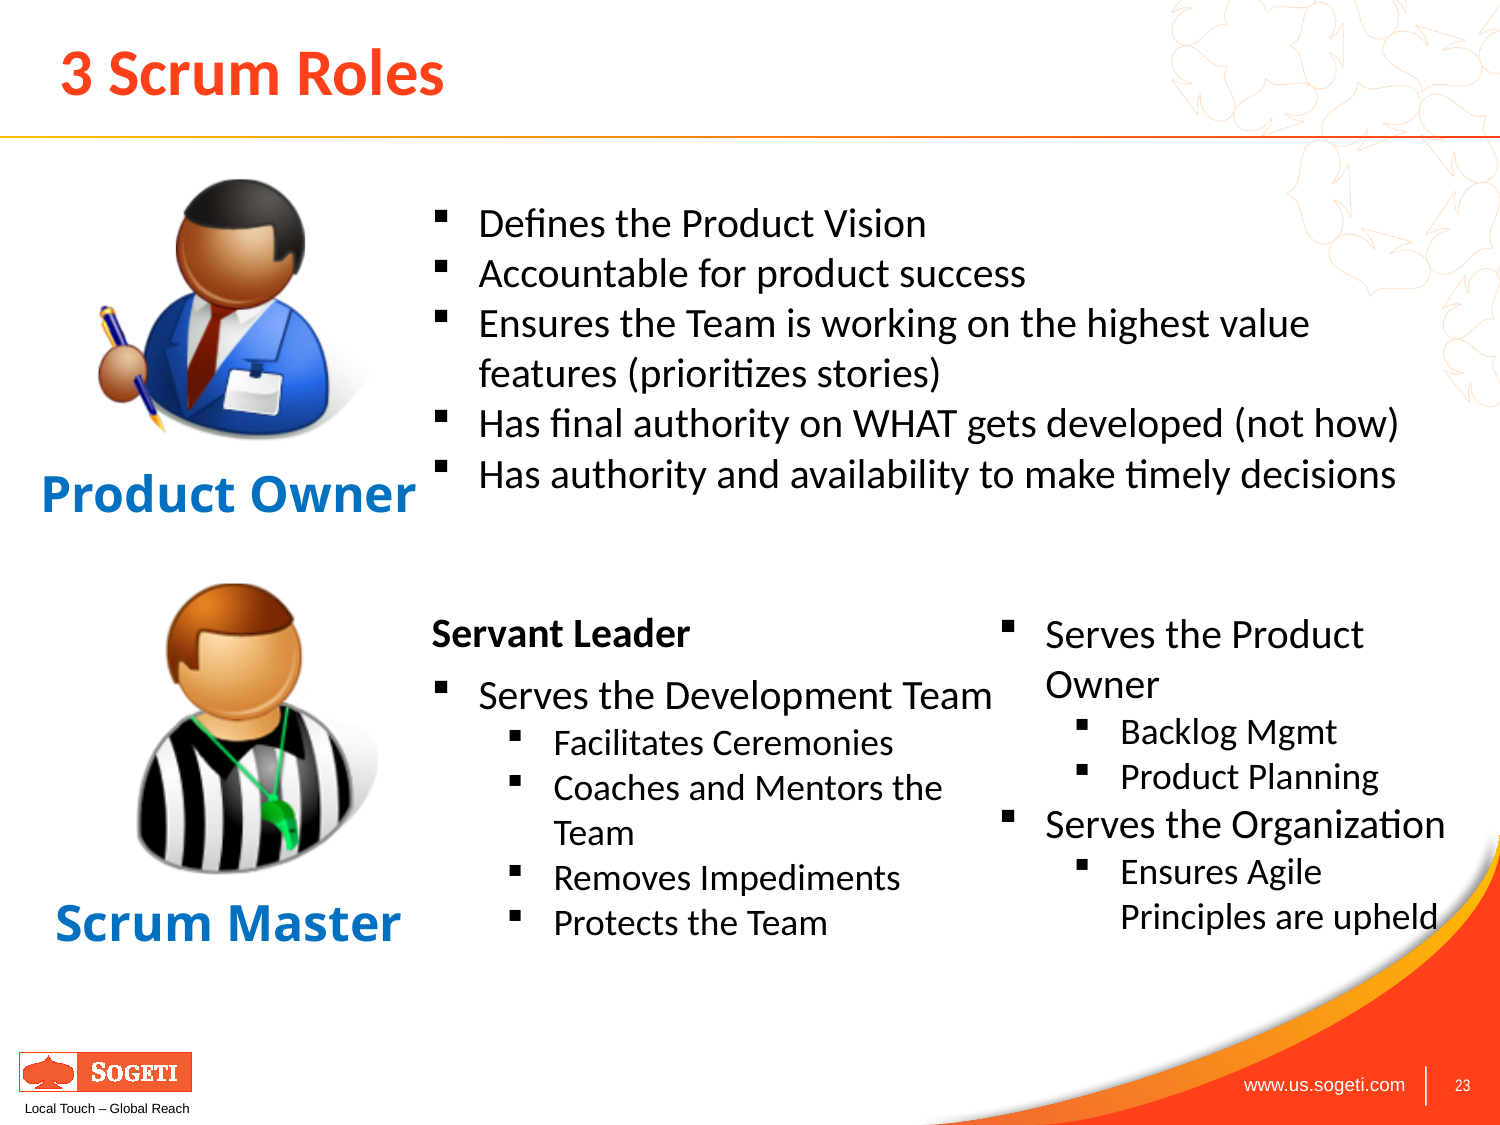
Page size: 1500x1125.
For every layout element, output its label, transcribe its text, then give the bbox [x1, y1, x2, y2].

picture [81, 162, 376, 458]
text_box Scrum Master [27, 883, 431, 959]
title 3 Scrum Roles [44, 0, 1469, 137]
text_box Product Owner [13, 455, 444, 530]
text_box Defines the Product Vision Accountable for product success Ensures the Team is working on the highest value features (prioritizes stories) Has final authority on WHAT gets developed (not how) Has authority and availability to make timely decisions [416, 188, 1443, 504]
picture [77, 569, 408, 900]
text_box Serves the Product Owner Backlog Mgmt Product Planning Serves the Organization Ensures Agile Principles are upheld [983, 599, 1477, 945]
text_box Servant Leader Serves the Development Team Facilitates Ceremonies Coaches and Mentors the Team Removes Impediments Protects the Team [416, 597, 1026, 951]
